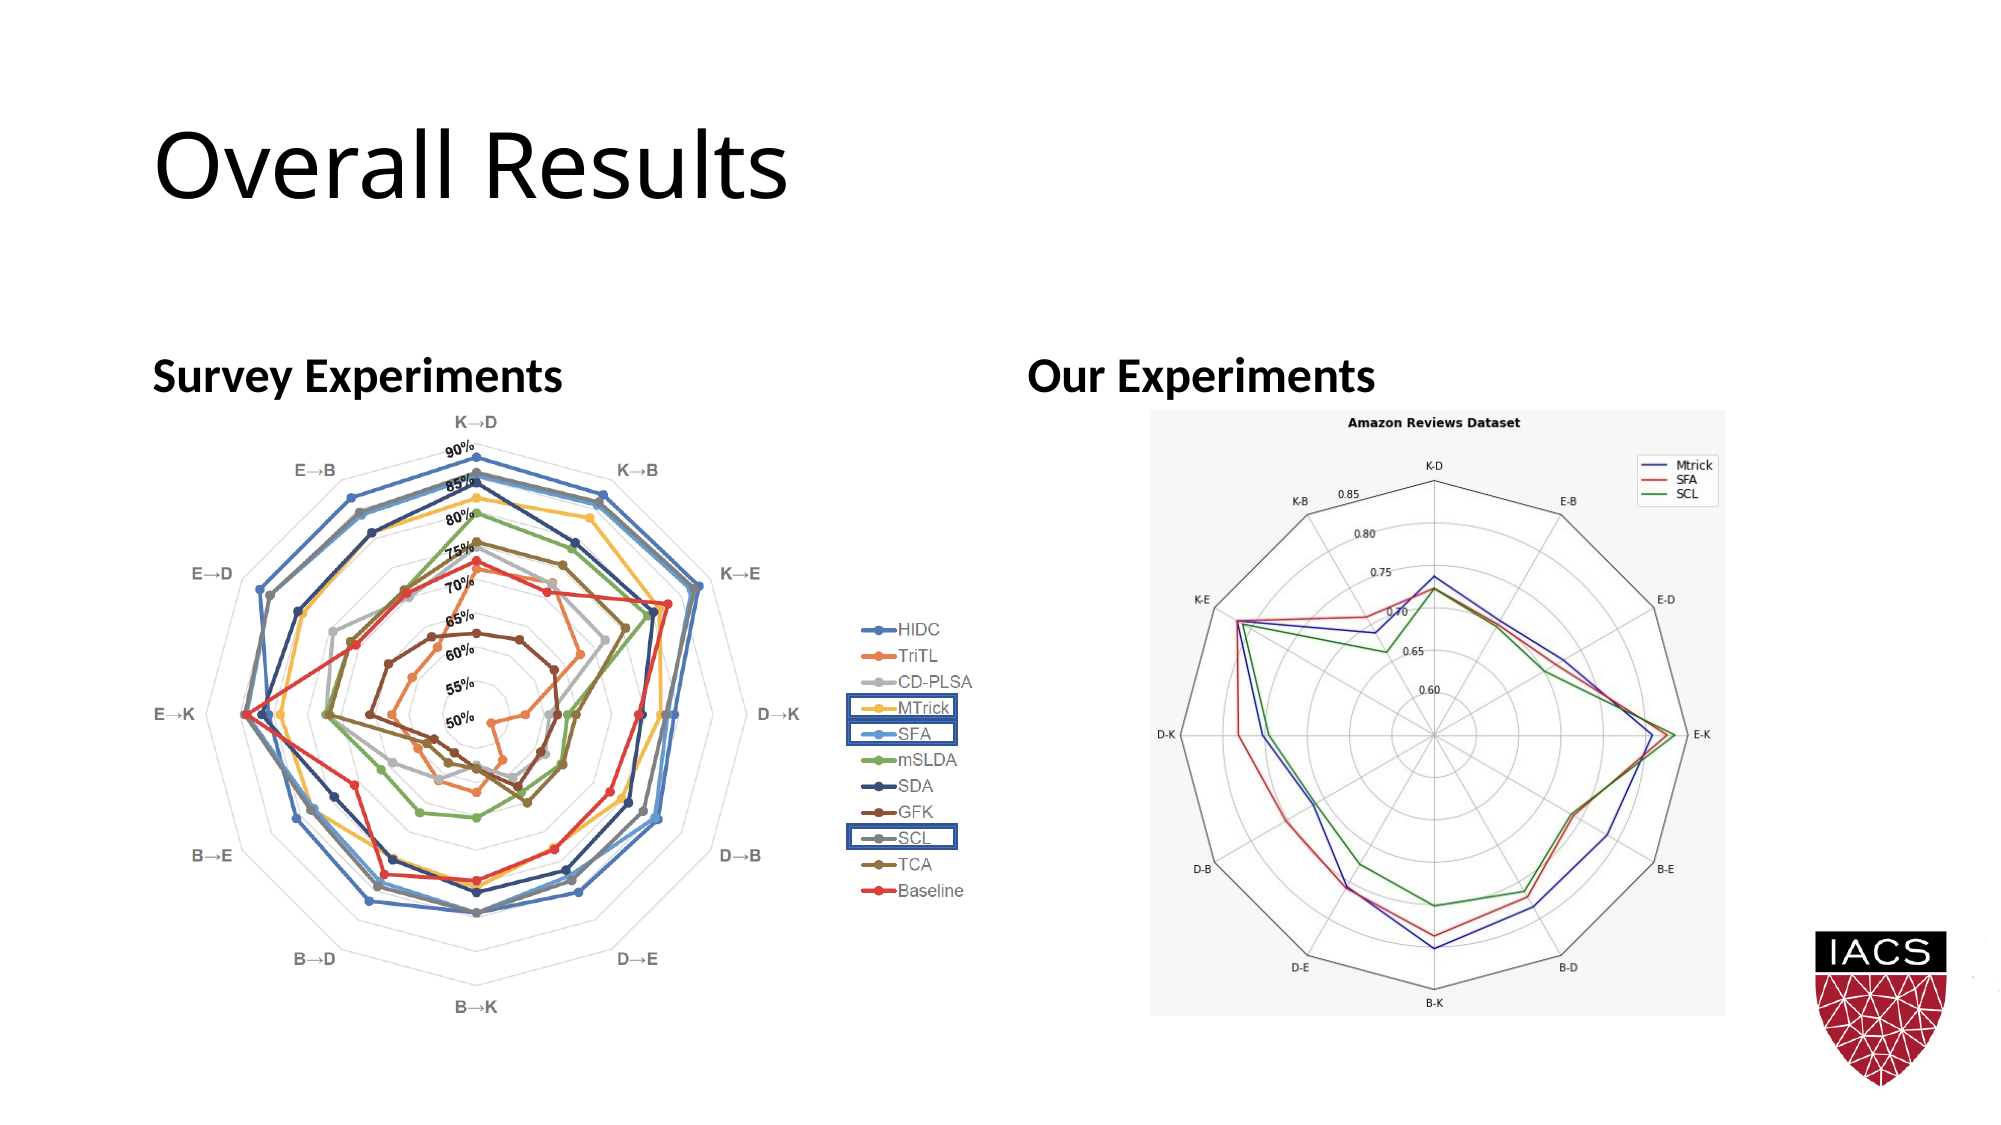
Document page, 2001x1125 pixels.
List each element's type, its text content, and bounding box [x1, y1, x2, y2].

list Our Experiments [1012, 275, 1863, 411]
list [146, 410, 975, 1016]
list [1150, 410, 1725, 1016]
picture [1761, 886, 2000, 1125]
title Overall Results [137, 59, 1863, 278]
list Survey Experiments [137, 275, 984, 411]
